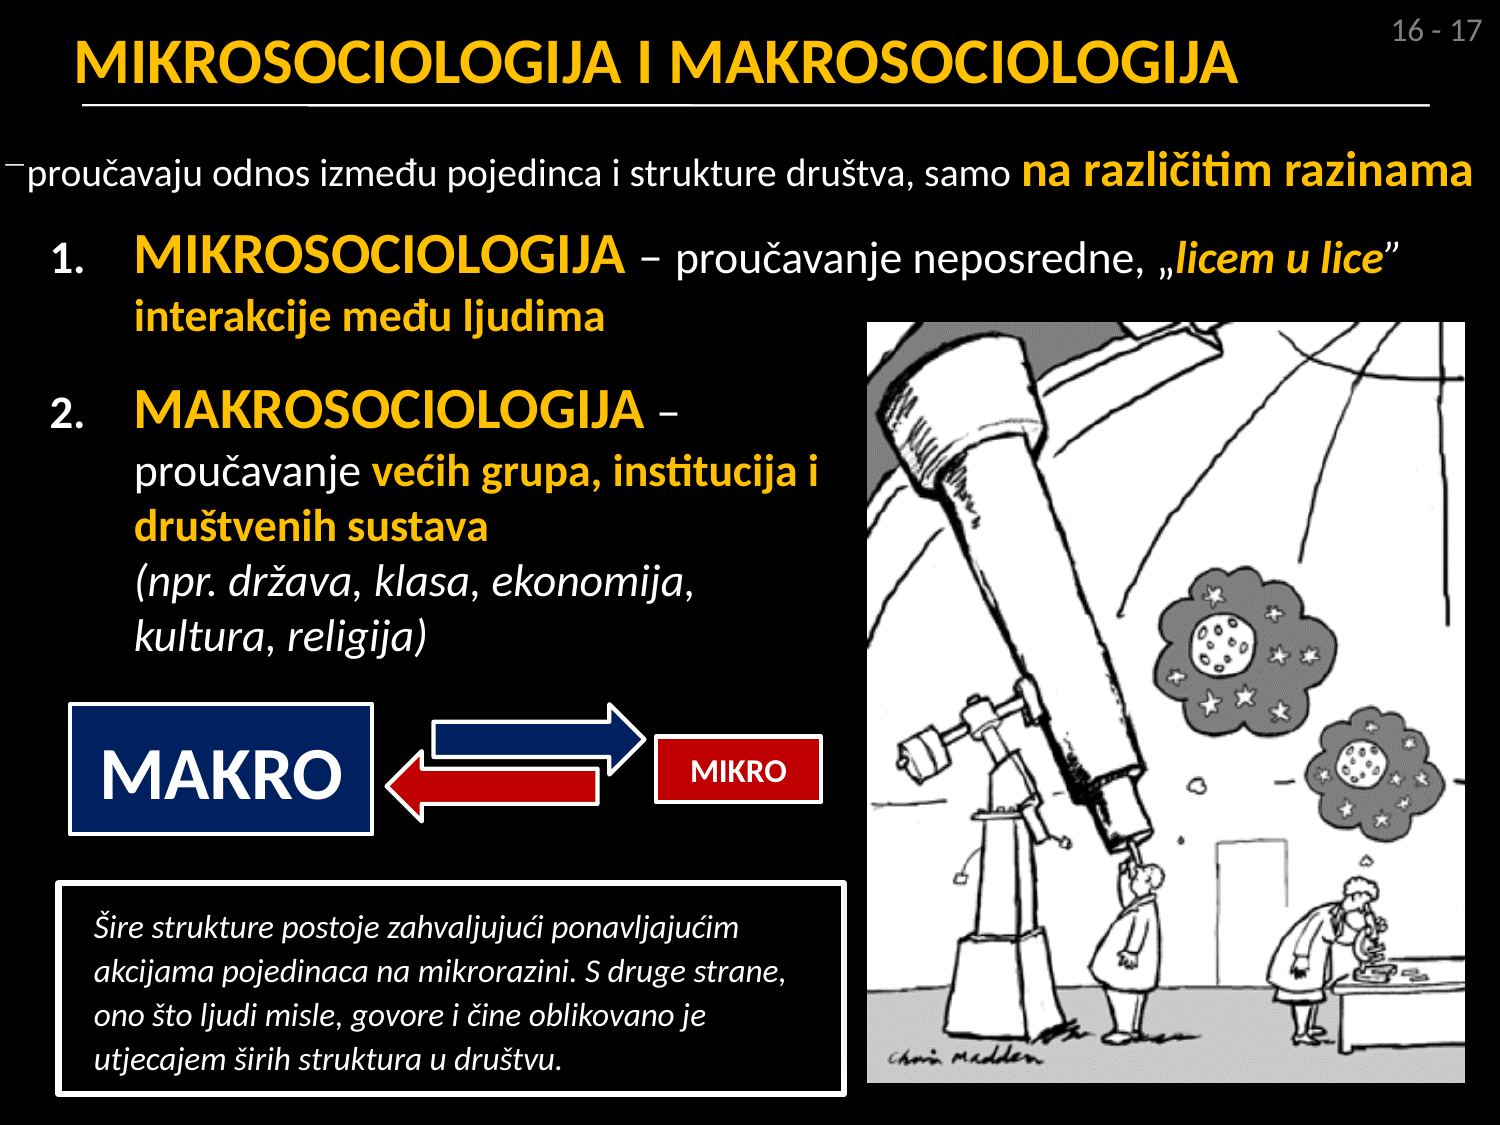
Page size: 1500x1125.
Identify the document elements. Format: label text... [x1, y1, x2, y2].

text_box MAKRO [68, 702, 374, 836]
text_box [384, 749, 600, 824]
text_box Šire strukture postoje zahvaljujući ponavljajućim akcijama pojedinaca na mikrorazini. S druge strane, ono što ljudi misle, govore i čine oblikovano je utjecajem širih struktura u društvu. [58, 883, 844, 1095]
list proučavaju odnos između pojedinca i strukture društva, samo na različitim razinama [0, 117, 1500, 200]
title MIKROSOCIOLOGIJA I MAKROSOCIOLOGIJA [58, 11, 1465, 106]
text_box [431, 702, 647, 777]
picture [866, 322, 1465, 1083]
text_box MAKROSOCIOLOGIJA – proučavanje većih grupa, institucija i društvenih sustava (npr. država, klasa, ekonomija, kultura, religija) [0, 363, 850, 668]
text_box MIKROSOCIOLOGIJA – proučavanje neposredne, „licem u lice” interakcije među ljudima [0, 208, 1448, 348]
text_box 16 - 17 [1375, 0, 1498, 56]
text_box MIKRO [654, 734, 823, 804]
